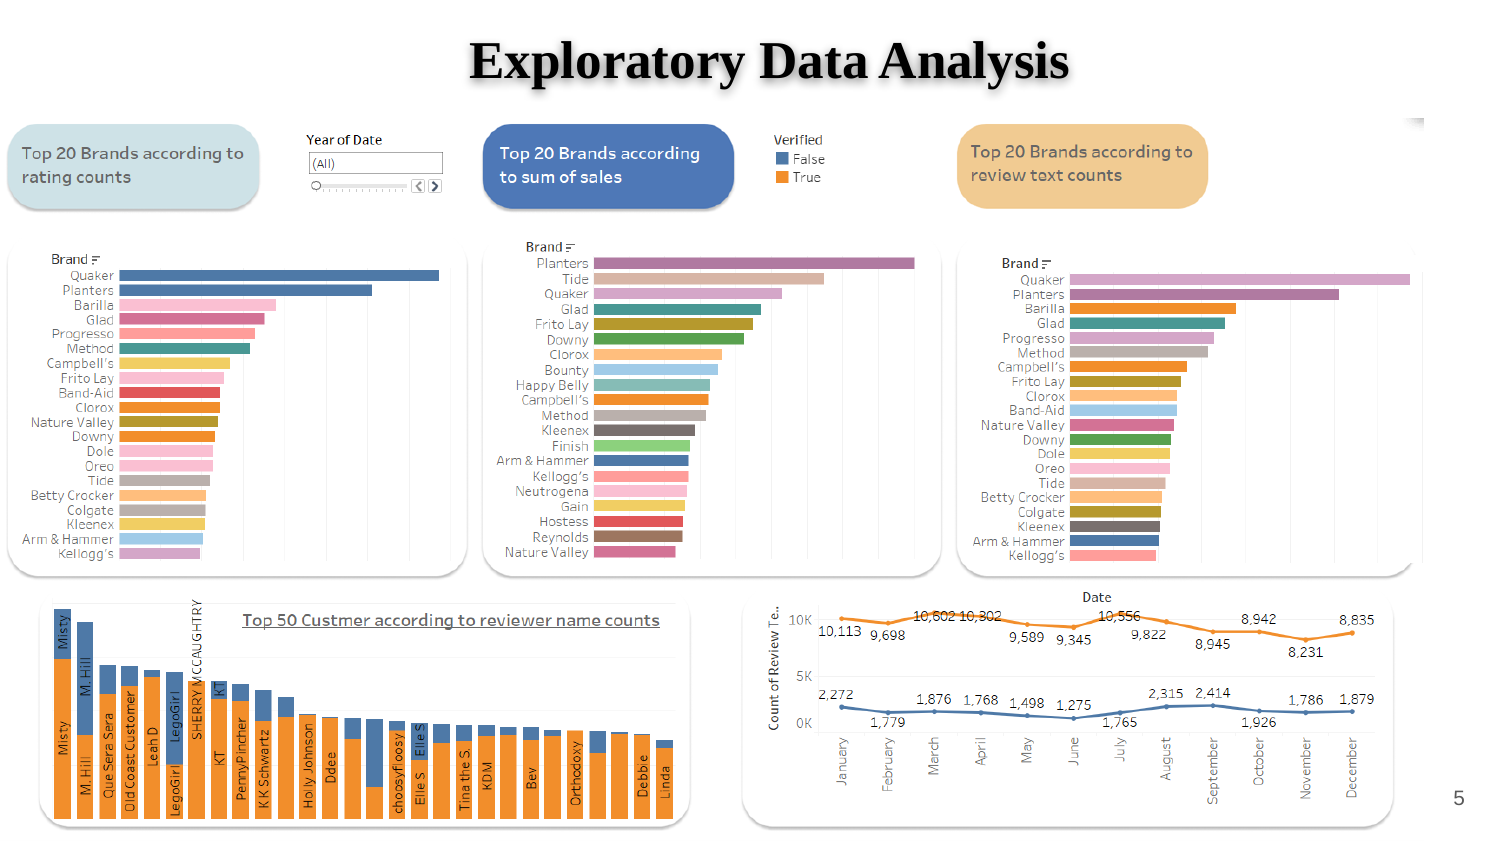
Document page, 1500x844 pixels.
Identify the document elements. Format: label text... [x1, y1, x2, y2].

title Exploratory Data Analysis [71, 11, 1469, 105]
slide_number 5 [1427, 764, 1480, 830]
picture [0, 118, 1424, 844]
